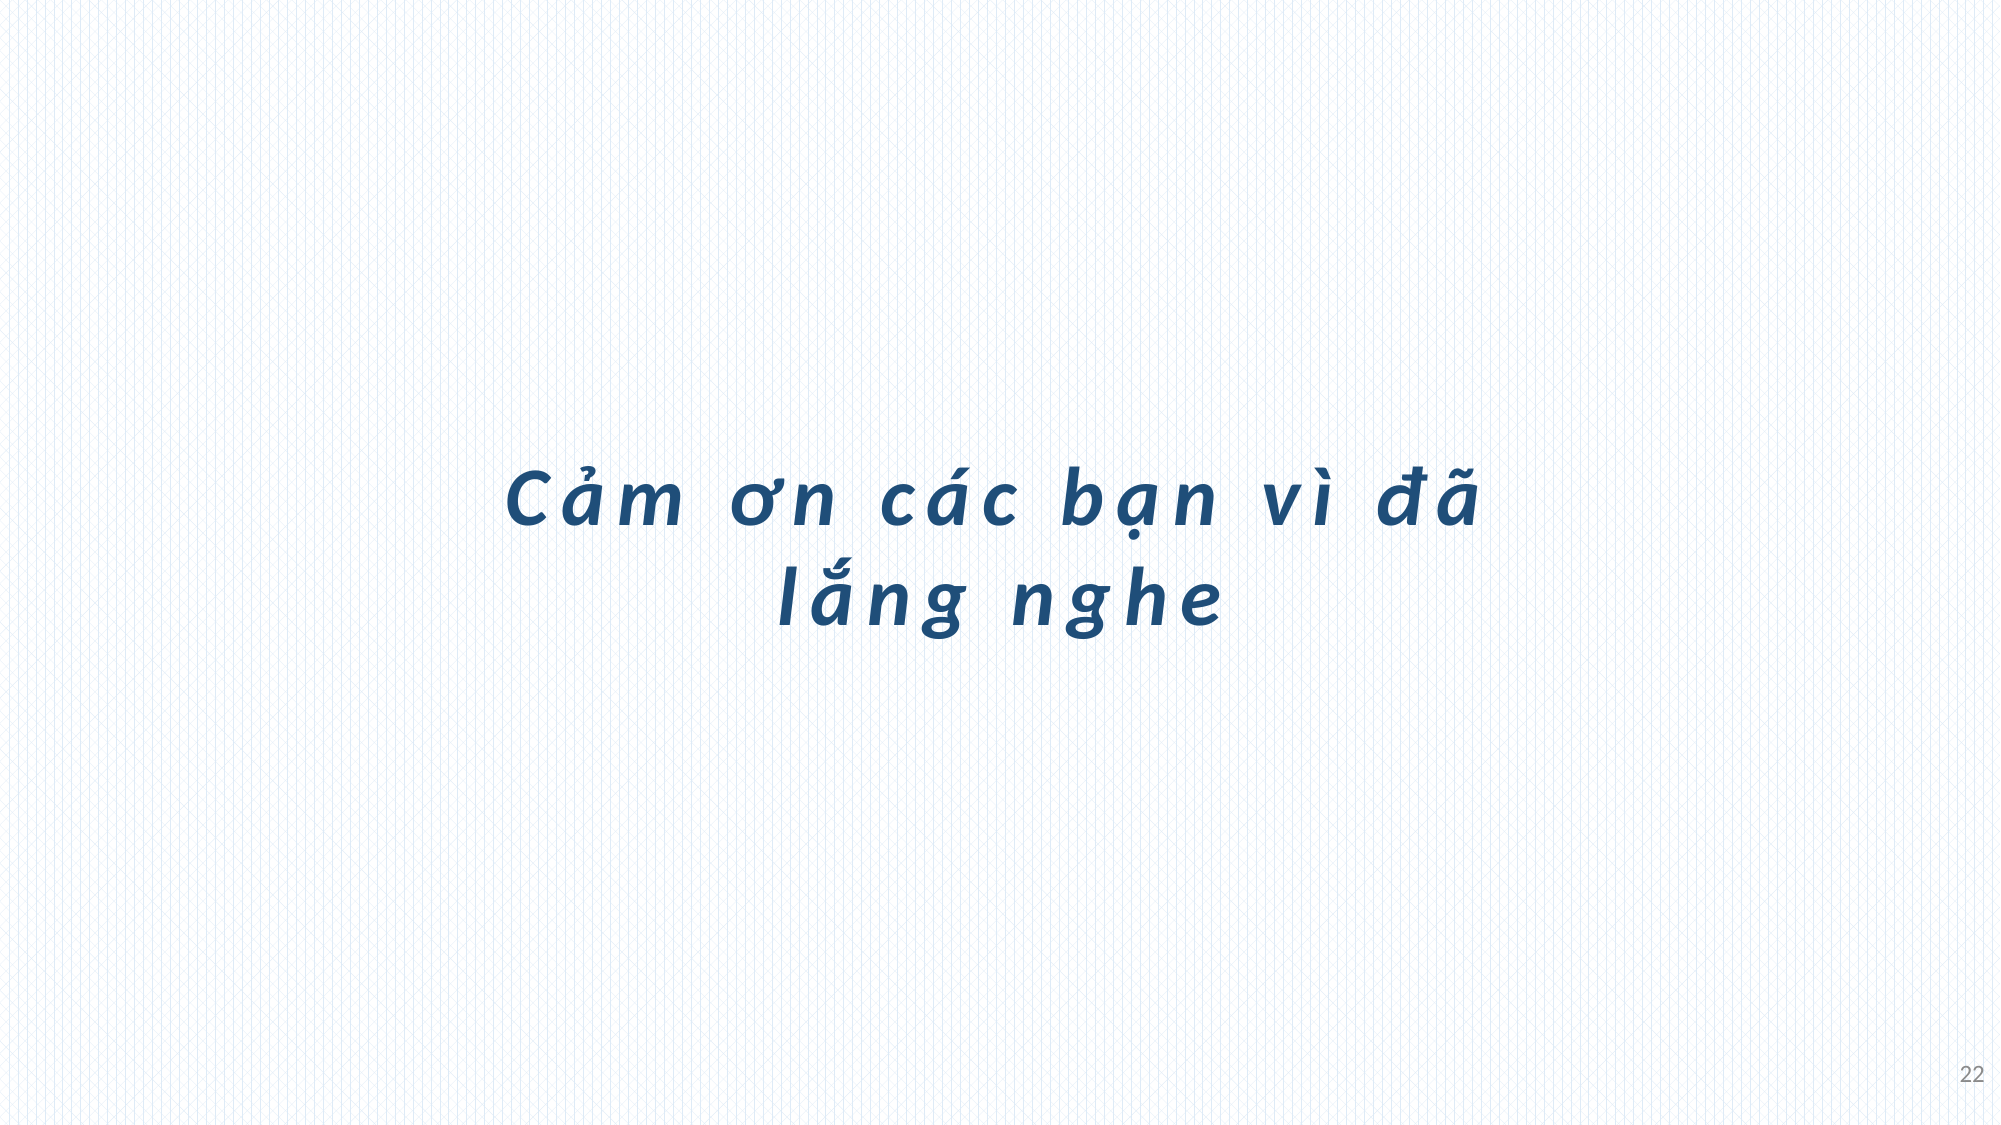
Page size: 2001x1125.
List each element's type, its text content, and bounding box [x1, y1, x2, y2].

text_box Cảm ơn các bạn vì đã lắng nghe [474, 434, 1526, 650]
slide_number 22 [1550, 1042, 2000, 1103]
